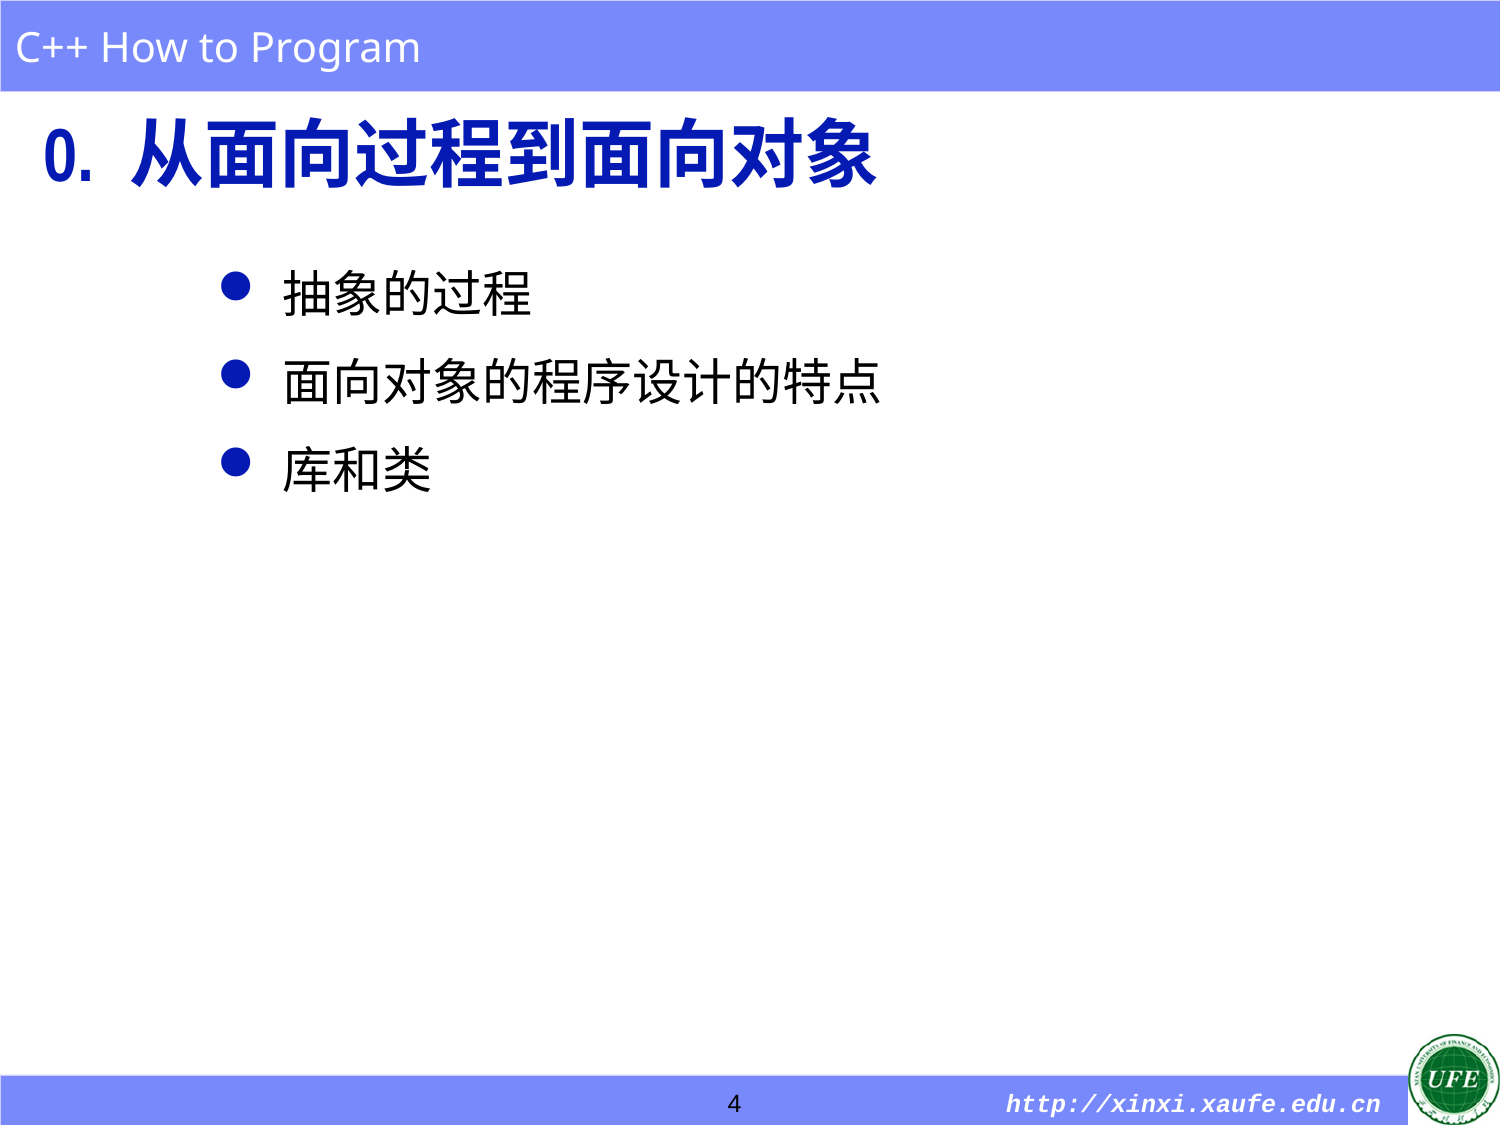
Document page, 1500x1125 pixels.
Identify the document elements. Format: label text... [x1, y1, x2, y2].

list 抽象的过程 面向对象的程序设计的特点 库和类 [202, 237, 1293, 1050]
title 0. 从面向过程到面向对象 [28, 102, 1464, 213]
picture [1408, 1034, 1500, 1125]
slide_number 4 [712, 1080, 775, 1121]
